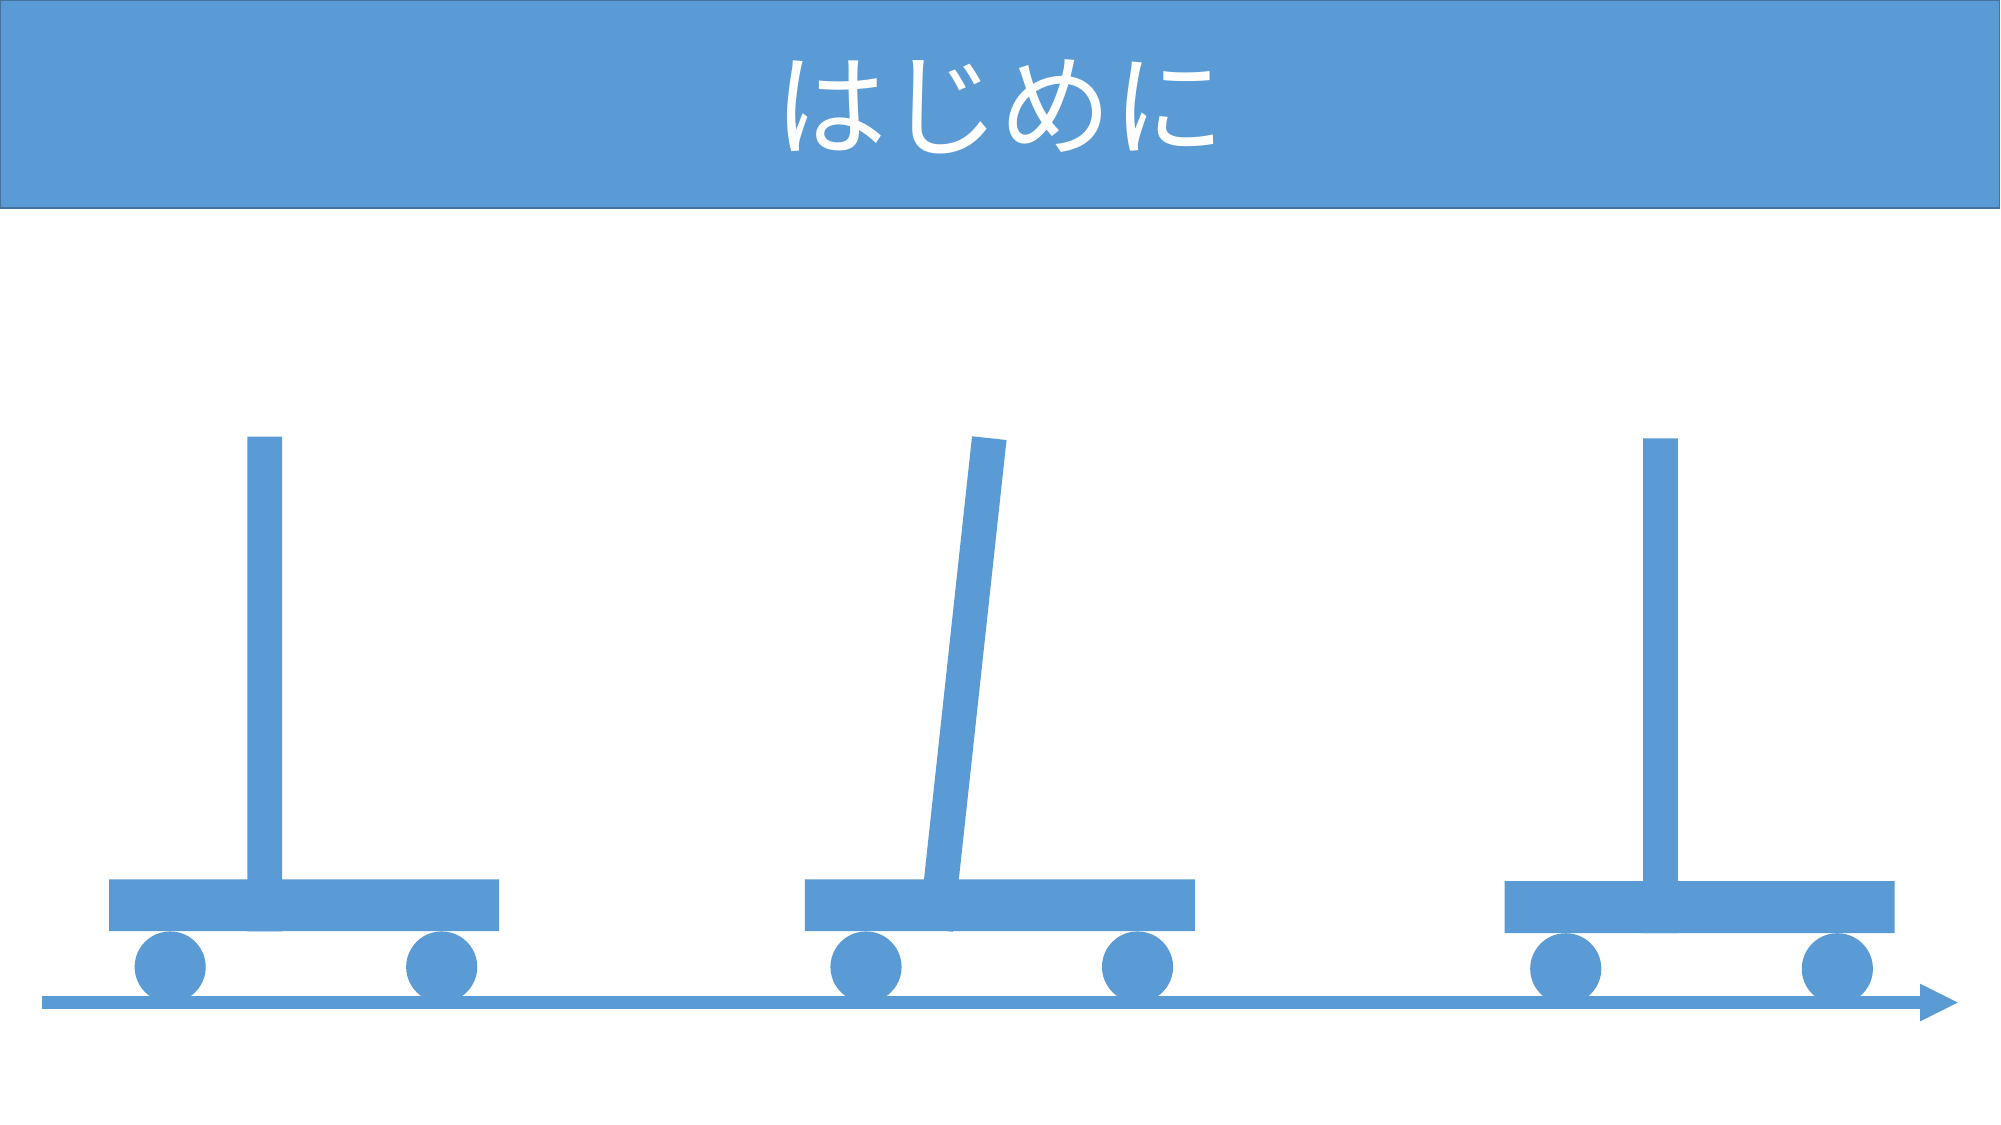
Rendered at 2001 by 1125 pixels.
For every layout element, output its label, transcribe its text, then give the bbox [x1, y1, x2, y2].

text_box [830, 931, 1174, 1003]
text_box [1504, 438, 1895, 1005]
text_box [804, 878, 1196, 932]
text_box [923, 435, 1008, 878]
text_box はじめに [760, 27, 1240, 178]
text_box [0, 0, 2000, 209]
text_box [108, 436, 500, 1003]
